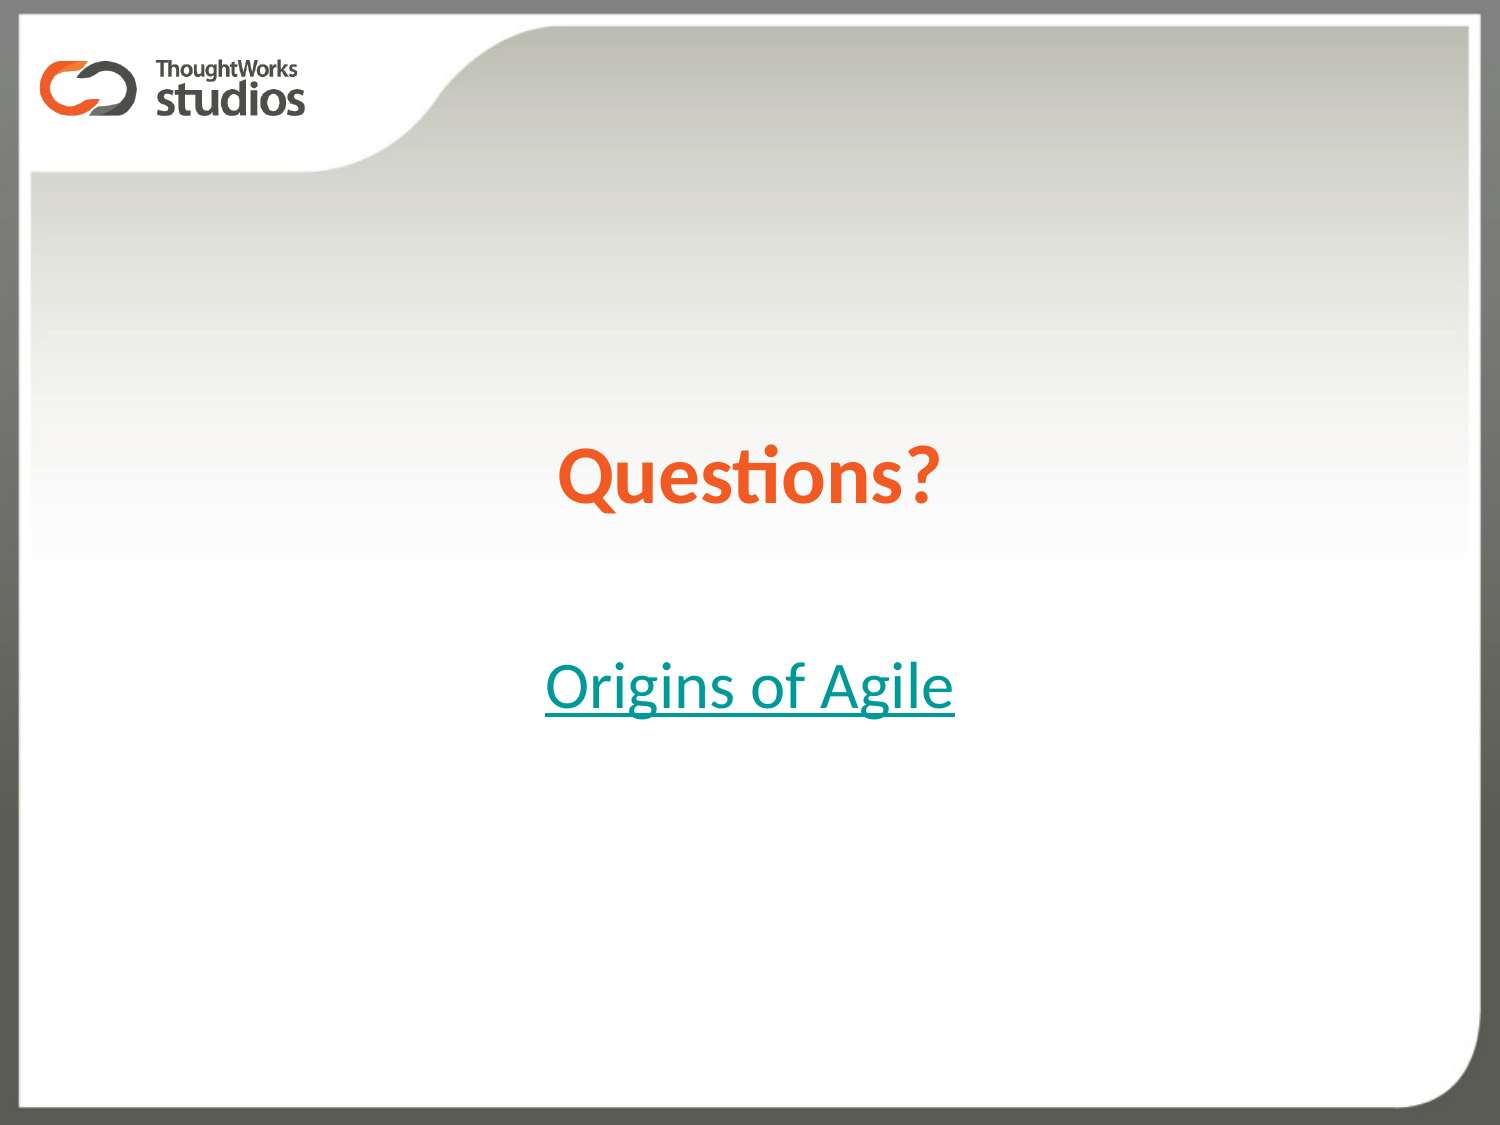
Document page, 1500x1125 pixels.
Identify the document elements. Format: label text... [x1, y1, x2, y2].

subtitle Origins of Agile [225, 637, 1275, 925]
picture [0, 0, 1500, 1125]
title Questions? [112, 349, 1388, 591]
